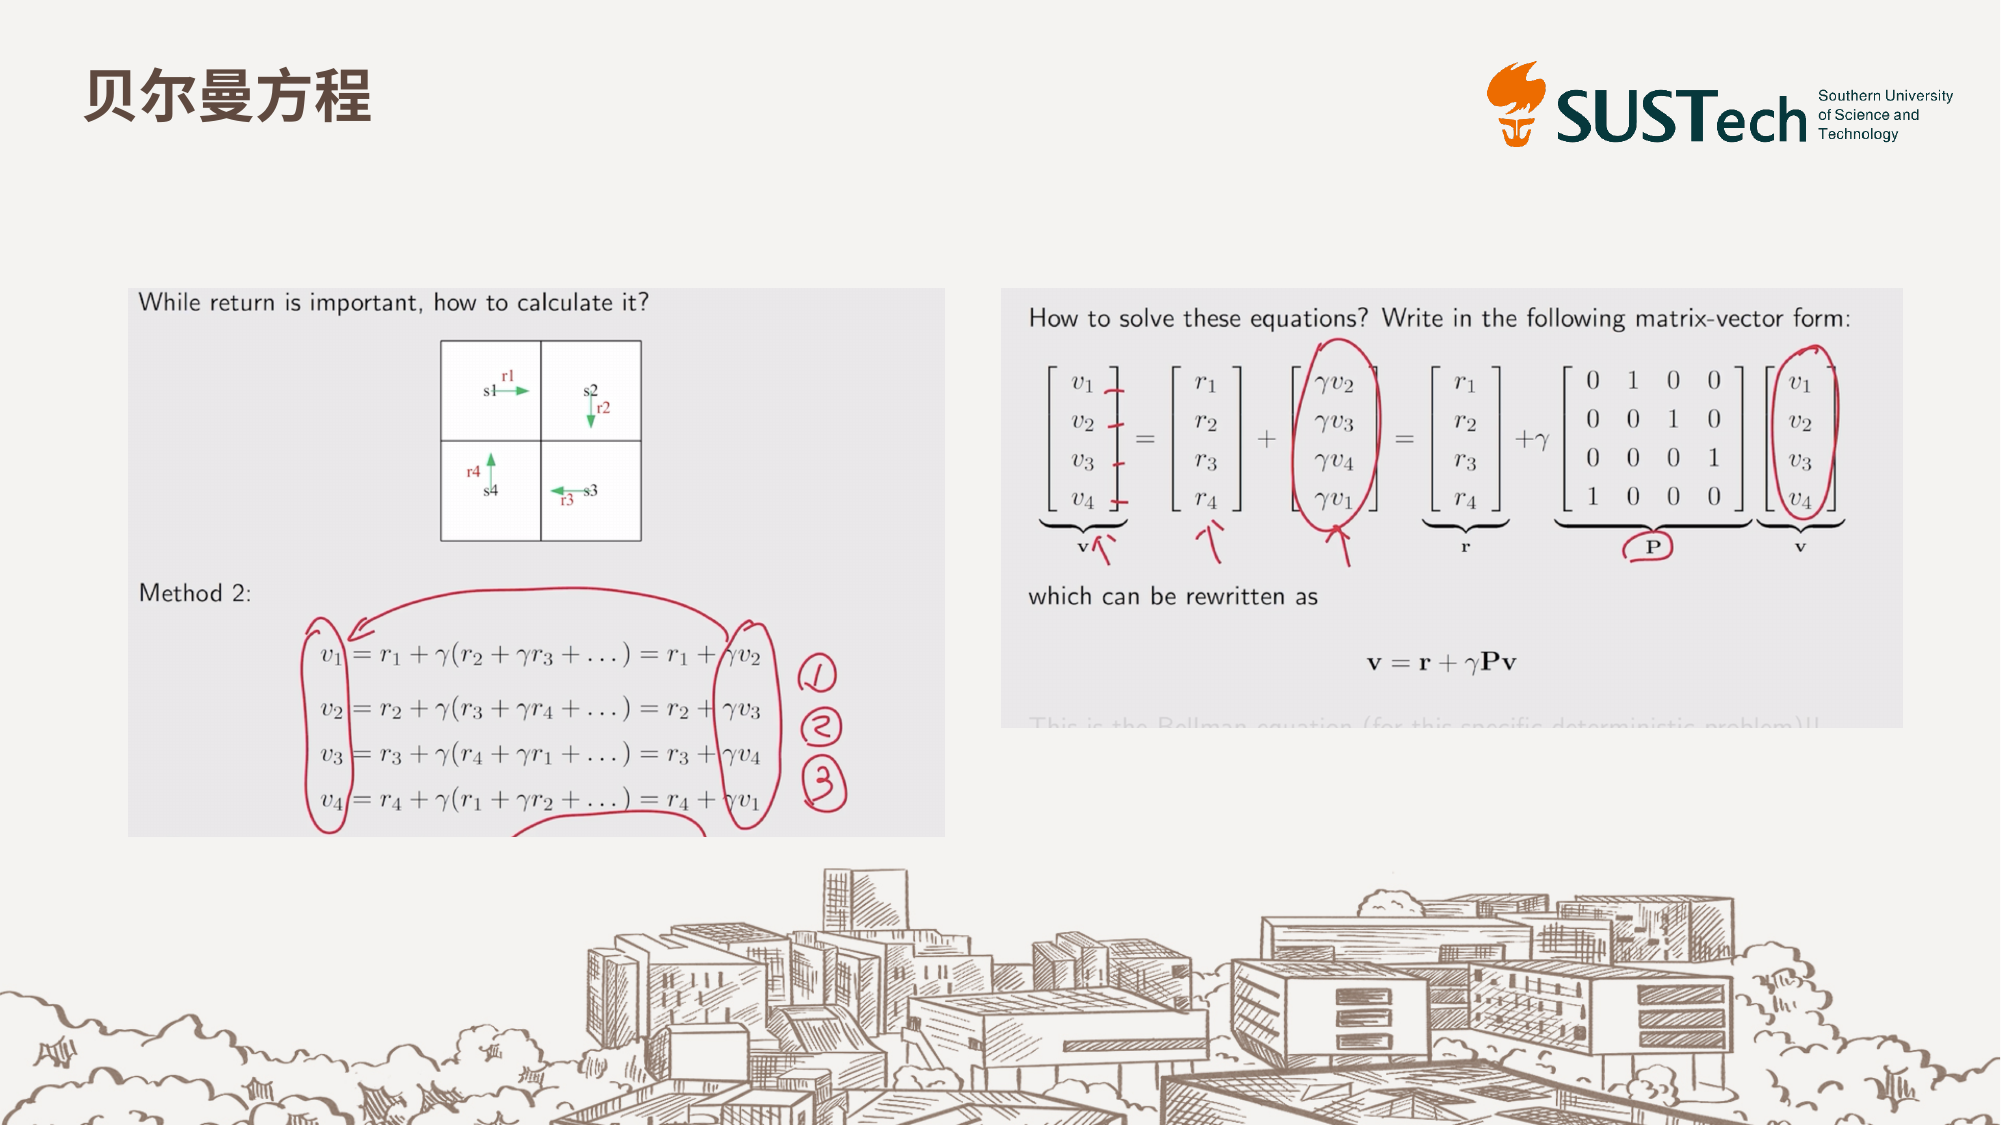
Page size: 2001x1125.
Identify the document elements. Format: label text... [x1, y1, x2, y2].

picture [0, 0, 2001, 1125]
text_box 贝尔曼方程 [66, 52, 388, 137]
